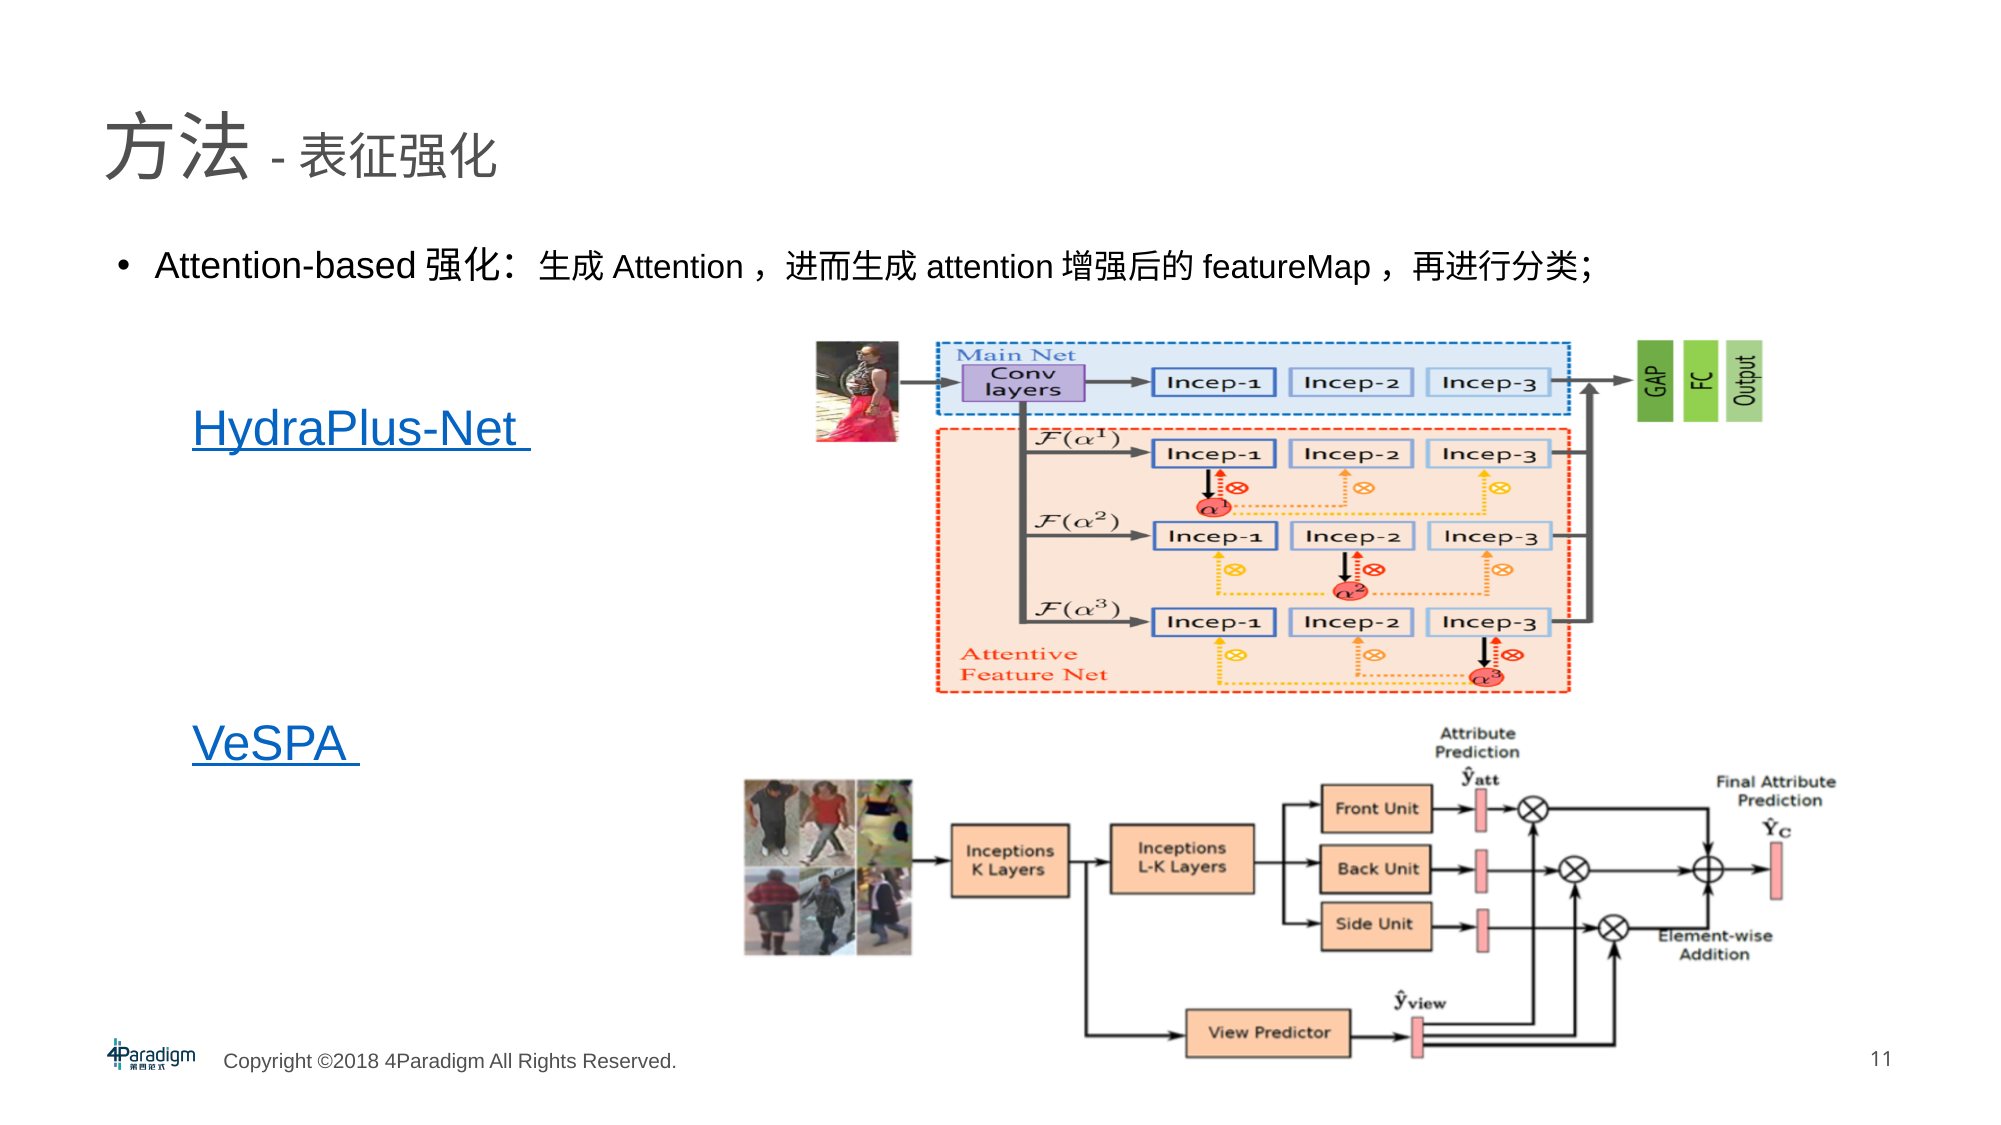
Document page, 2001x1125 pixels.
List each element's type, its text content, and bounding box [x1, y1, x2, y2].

picture [736, 716, 1843, 1073]
text_box Attention-based强化：生成Attention，进而生成attention增强后的featureMap，再进行分类； HydraPlus-Net VeSPA [102, 239, 1792, 996]
text_box [339, 108, 1233, 195]
picture [810, 338, 1768, 698]
title 方法-表征强化 [102, 101, 1894, 188]
picture [102, 1005, 200, 1103]
slide_number 11 [1843, 1047, 1894, 1073]
